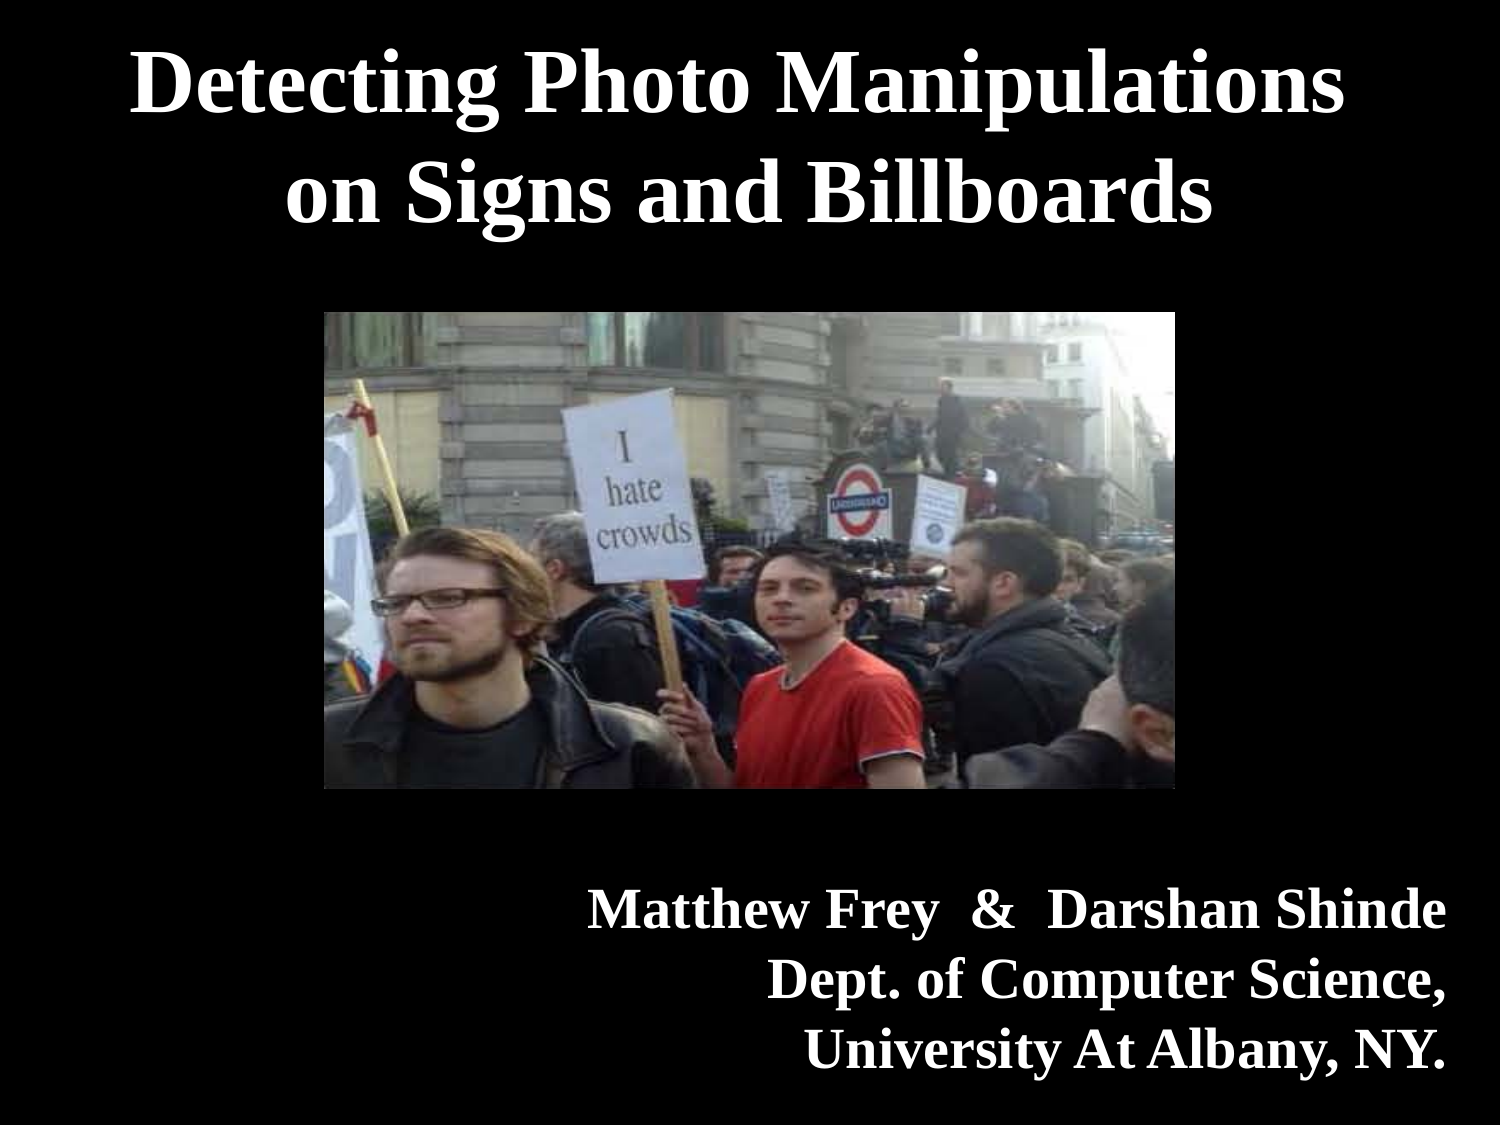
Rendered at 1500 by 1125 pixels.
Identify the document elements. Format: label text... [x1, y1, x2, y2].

title Detecting Photo Manipulations on Signs and Billboards [0, 0, 1500, 263]
text_box Matthew Frey & Darshan Shinde Dept. of Computer Science, University At Albany, NY. [287, 862, 1463, 1088]
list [324, 312, 1176, 790]
